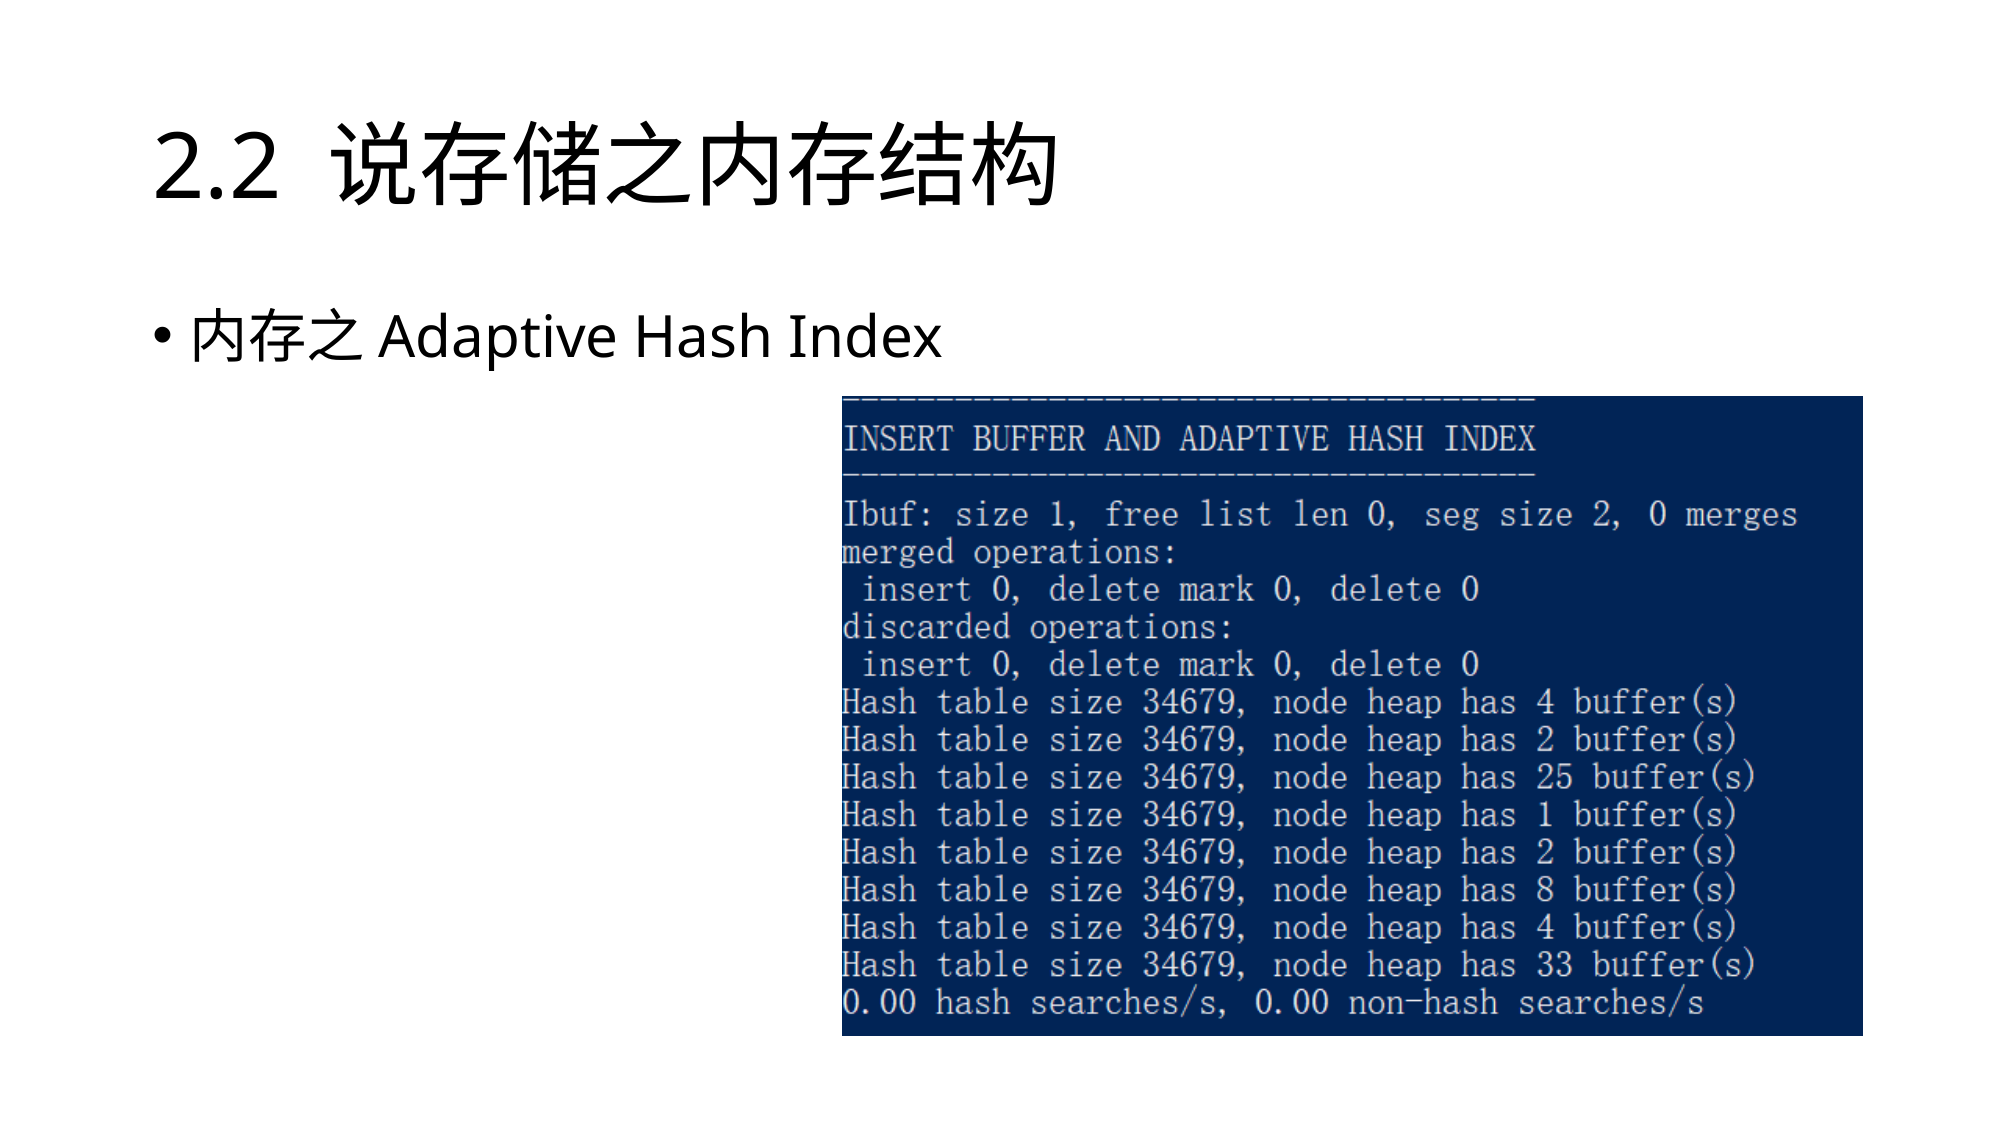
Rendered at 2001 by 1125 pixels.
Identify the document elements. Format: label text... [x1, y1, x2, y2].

title 2.2 说存储之内存结构 [137, 59, 1863, 278]
list 内存之Adaptive Hash Index [137, 299, 1863, 1014]
picture [842, 396, 1863, 1036]
